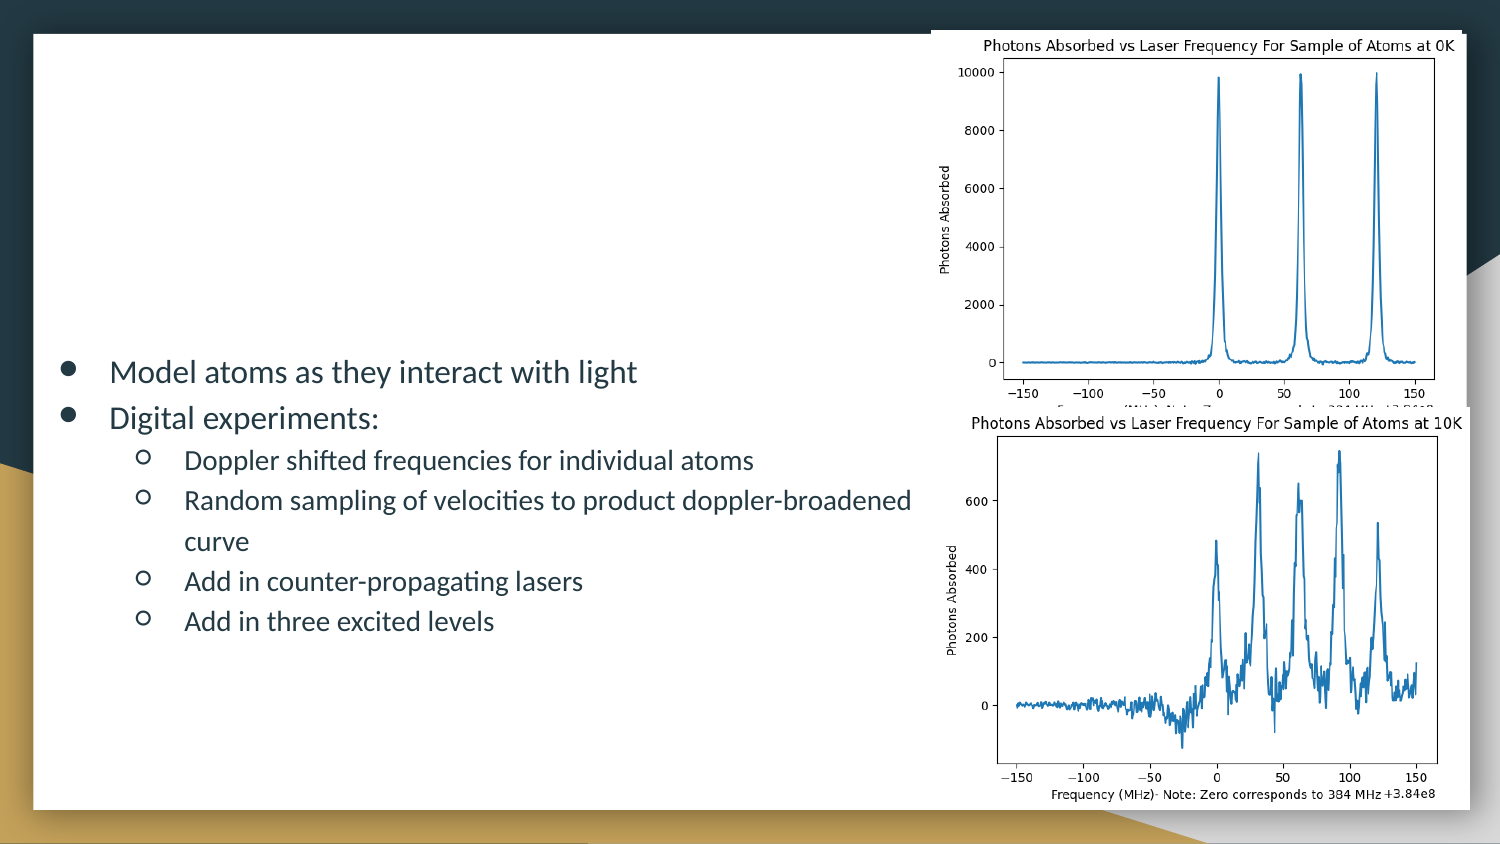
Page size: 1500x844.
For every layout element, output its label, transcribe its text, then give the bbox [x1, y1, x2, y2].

list Model atoms as they interact with light Digital experiments: Doppler shifted frequencies for individual atoms Random sampling of velocities to product doppler-broadened curve Add in counter-propagating lasers Add in three excited levels [19, 329, 933, 791]
picture [931, 30, 1470, 810]
